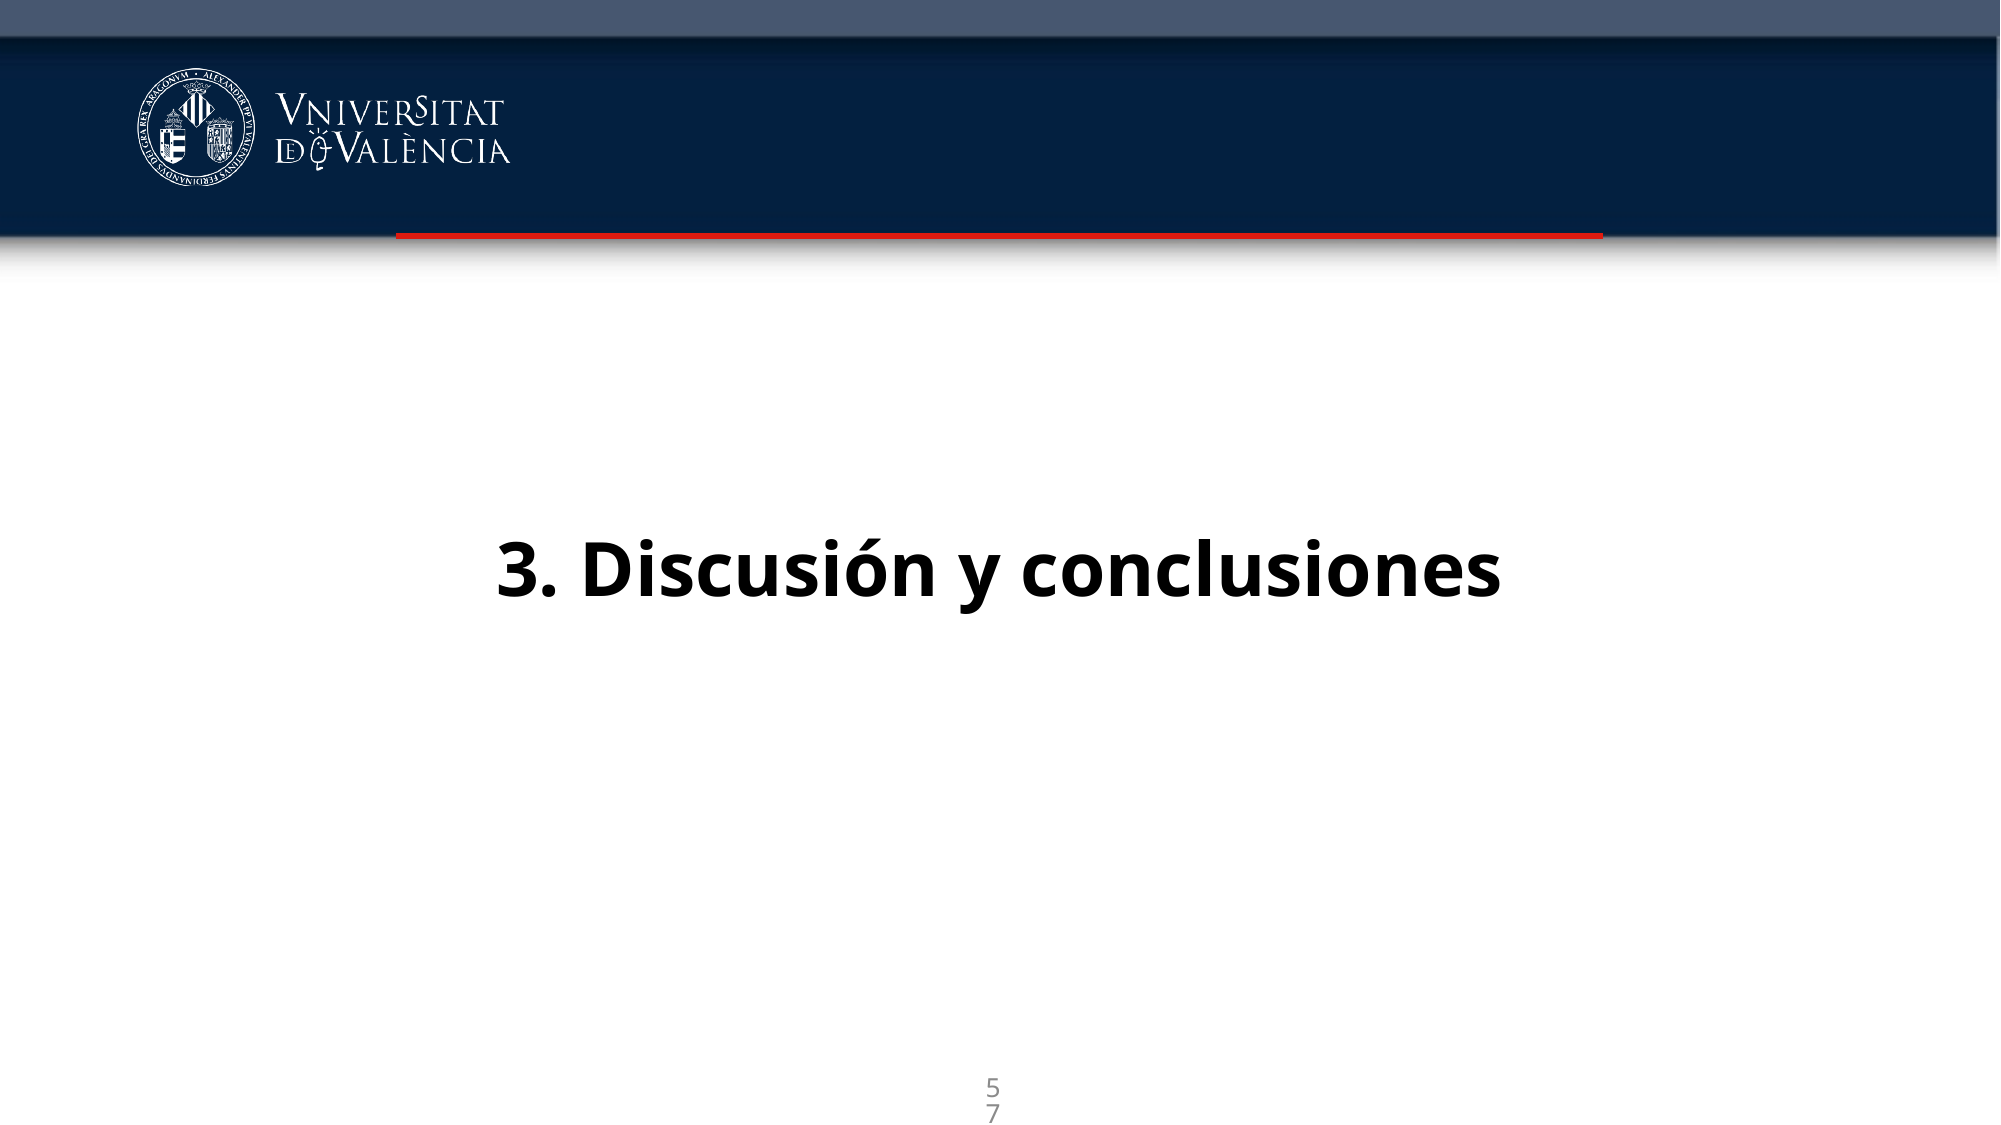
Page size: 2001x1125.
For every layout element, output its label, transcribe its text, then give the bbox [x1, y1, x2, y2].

title 3. Discusión y conclusiones [195, 329, 1805, 711]
slide_number 57 [970, 1067, 1028, 1112]
picture [0, 0, 2000, 300]
